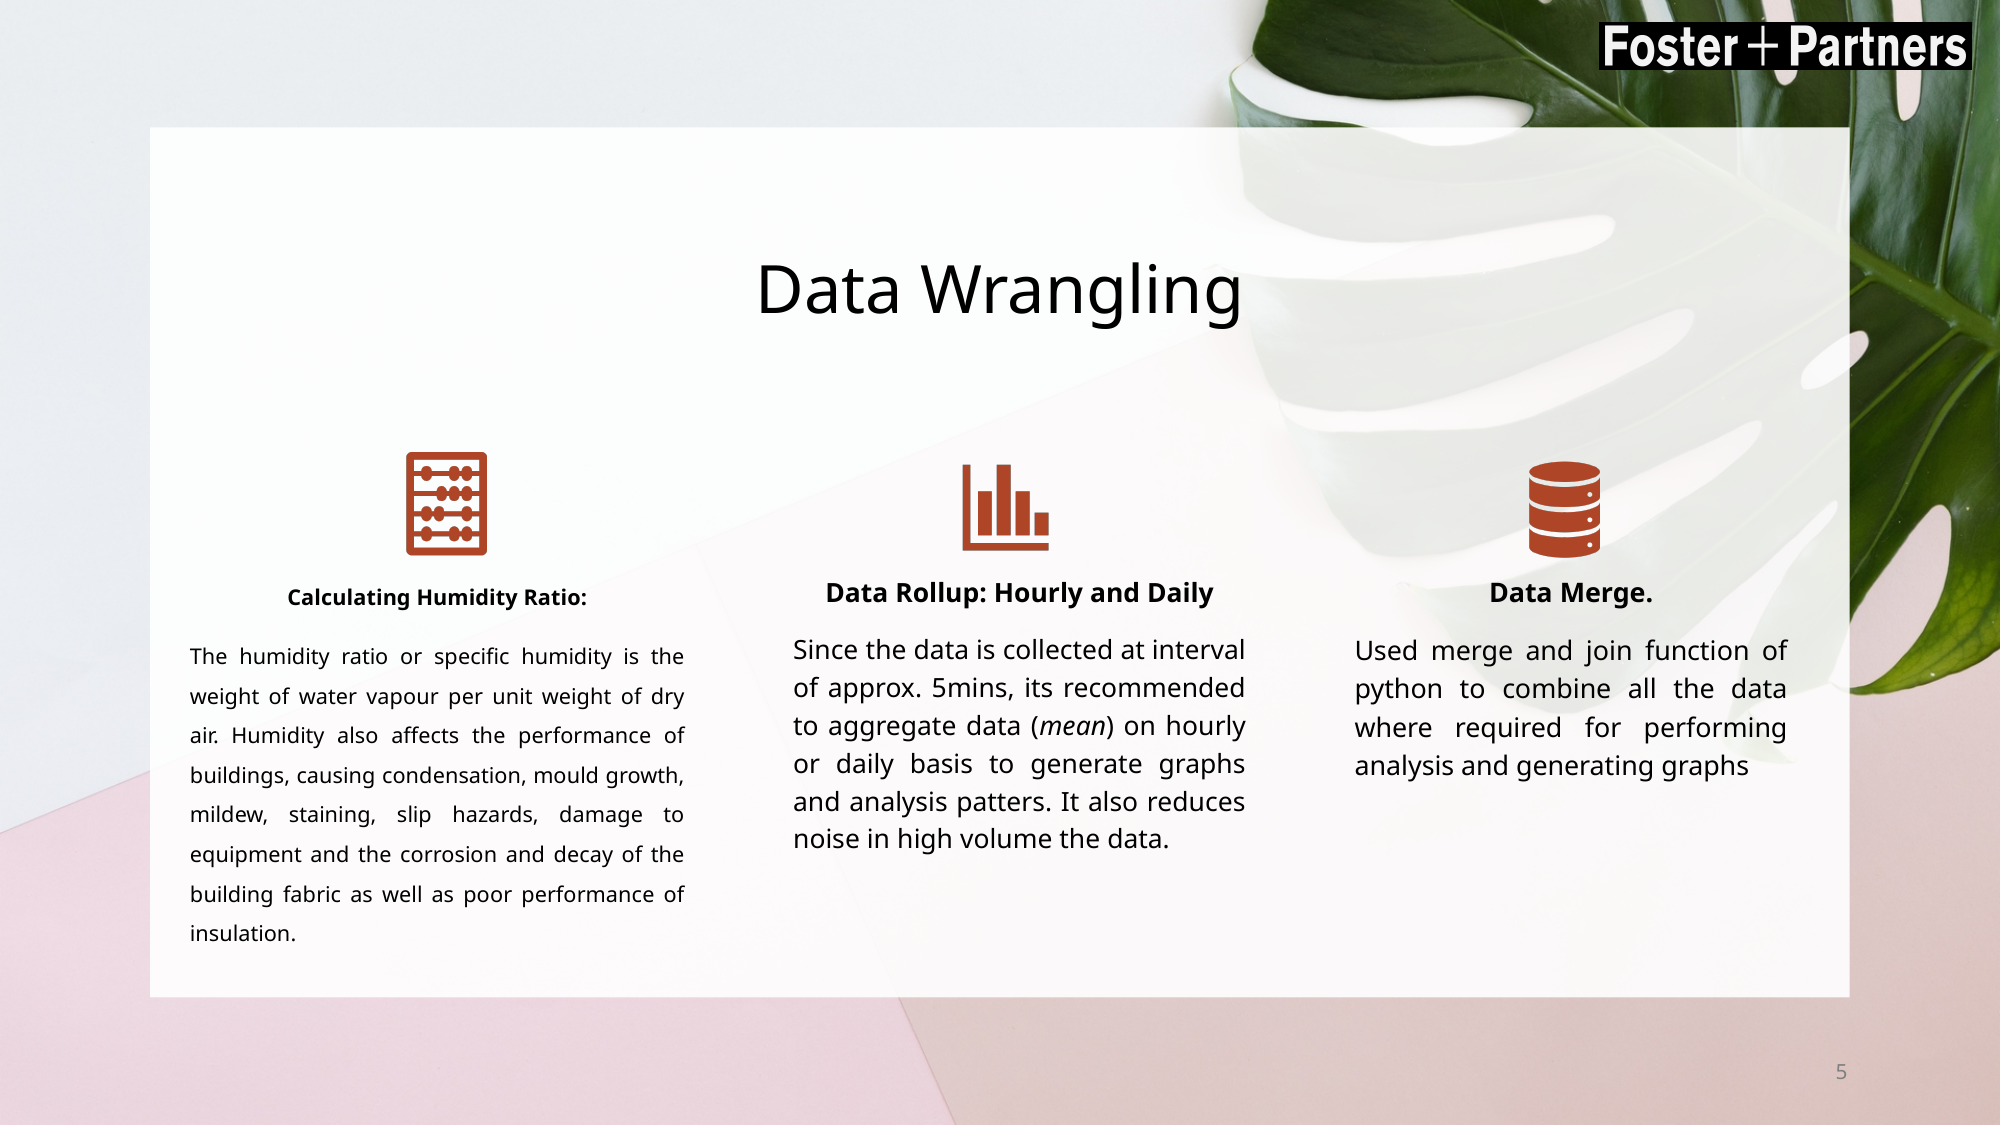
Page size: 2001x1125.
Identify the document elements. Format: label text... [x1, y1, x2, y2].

list Calculating Humidity Ratio: The humidity ratio or specific humidity is the weight of water vapour per unit weight of dry air. Humidity also affects the performance of buildings, causing condensation, mould growth, mildew, staining, slip hazards, damage to equipment and the corrosion and decay of the building fabric as well as poor performance of insulation. [174, 562, 700, 958]
picture [0, 0, 2000, 1125]
list Data Rollup: Hourly and Daily Since the data is collected at interval of approx. 5mins, its recommended to aggregate data (mean) on hourly or daily basis to generate graphs and analysis patters. It also reduces noise in high volume the data. [778, 562, 1262, 875]
slide_number 5 [1412, 1042, 1863, 1103]
title Data Wrangling [174, 246, 1825, 339]
list Data Merge. Used merge and join function of python to combine all the data where required for performing analysis and generating graphs [1339, 562, 1803, 793]
